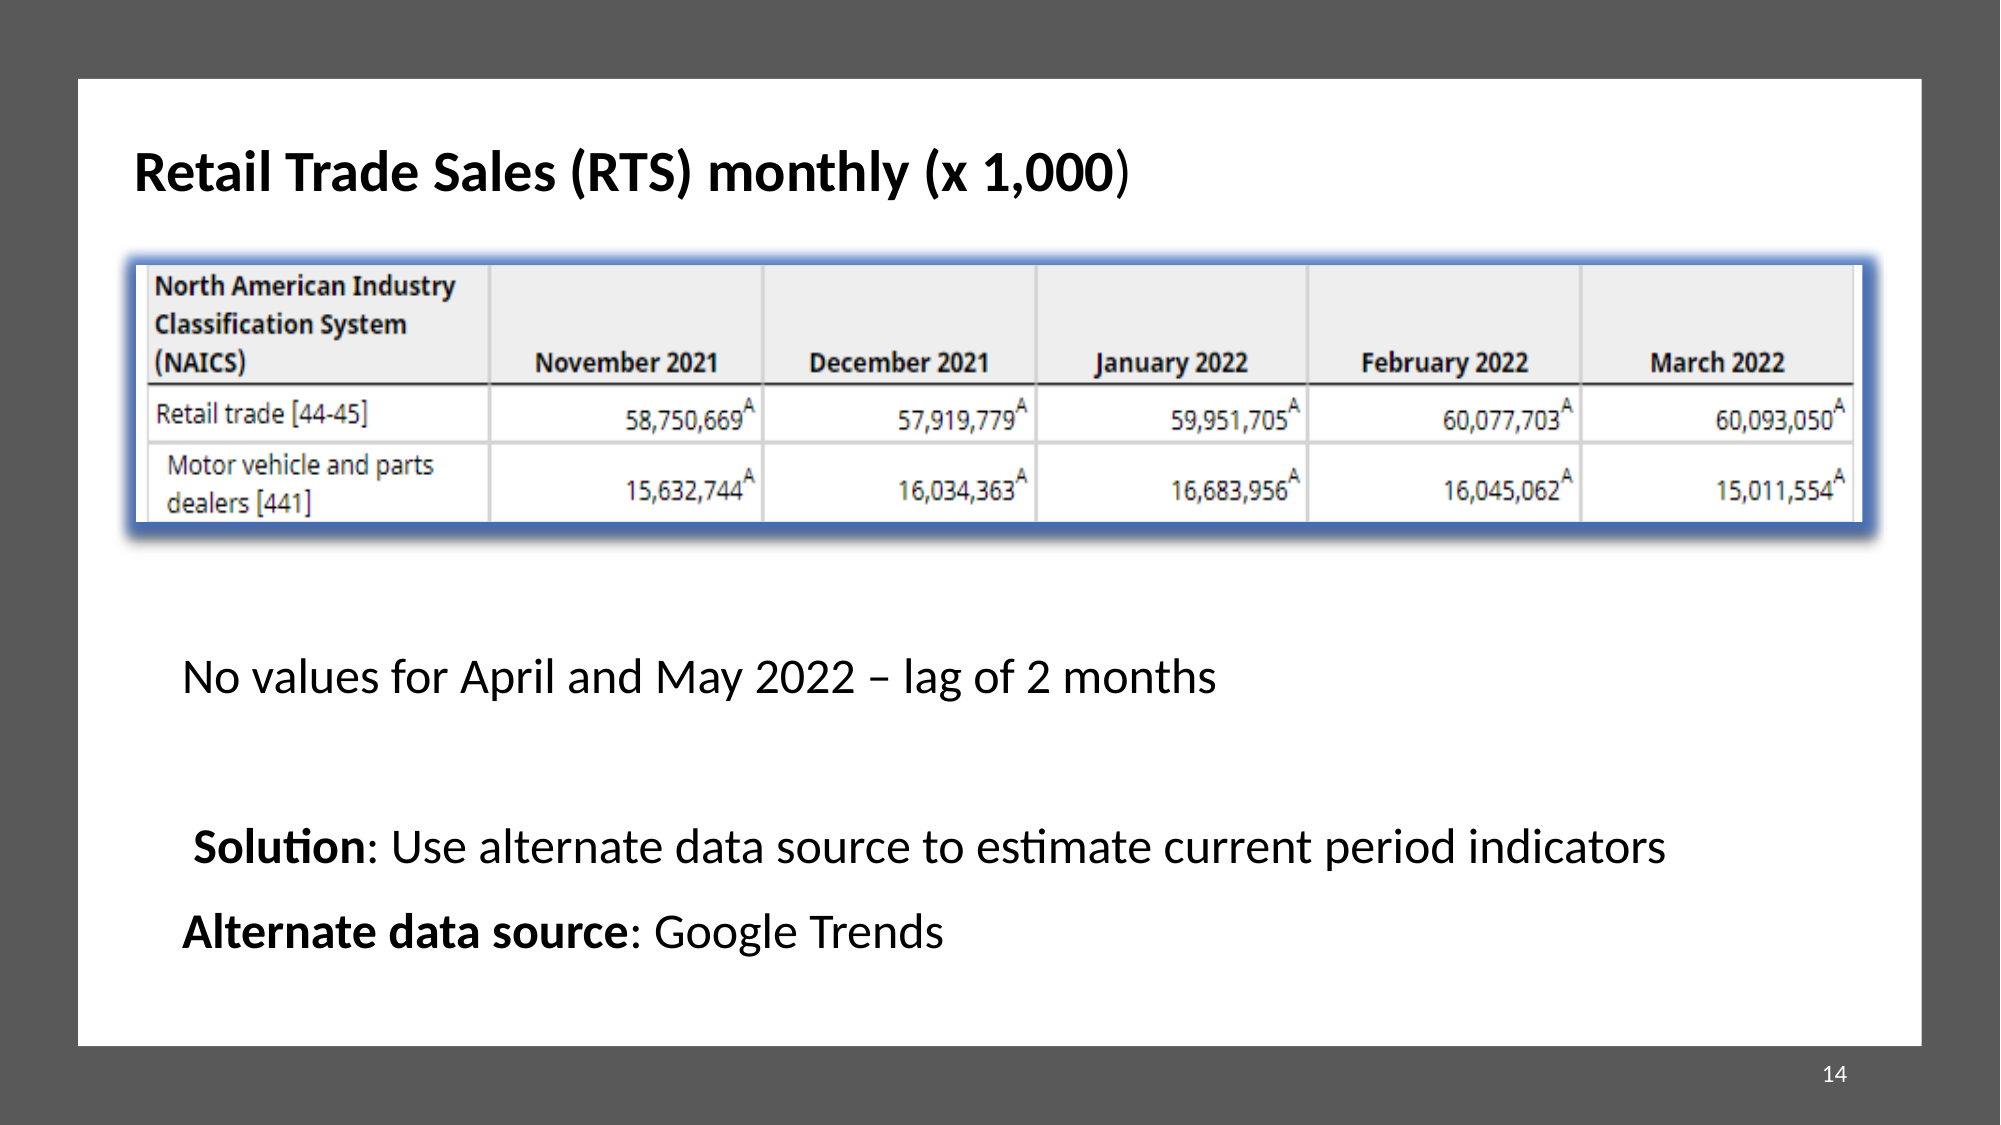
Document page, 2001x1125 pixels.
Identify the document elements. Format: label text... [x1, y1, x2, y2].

text_box No values for April and May 2022 – lag of 2 months Solution: Use alternate data source to estimate current period indicators Alternate data source: Google Trends [167, 636, 1833, 967]
text_box Retail Trade Sales (RTS) monthly (x 1,000) [119, 125, 1668, 211]
text_box [0, 0, 2000, 1125]
slide_number 14 [1412, 1042, 1863, 1103]
text_box [77, 78, 1923, 1047]
picture [136, 265, 1863, 522]
